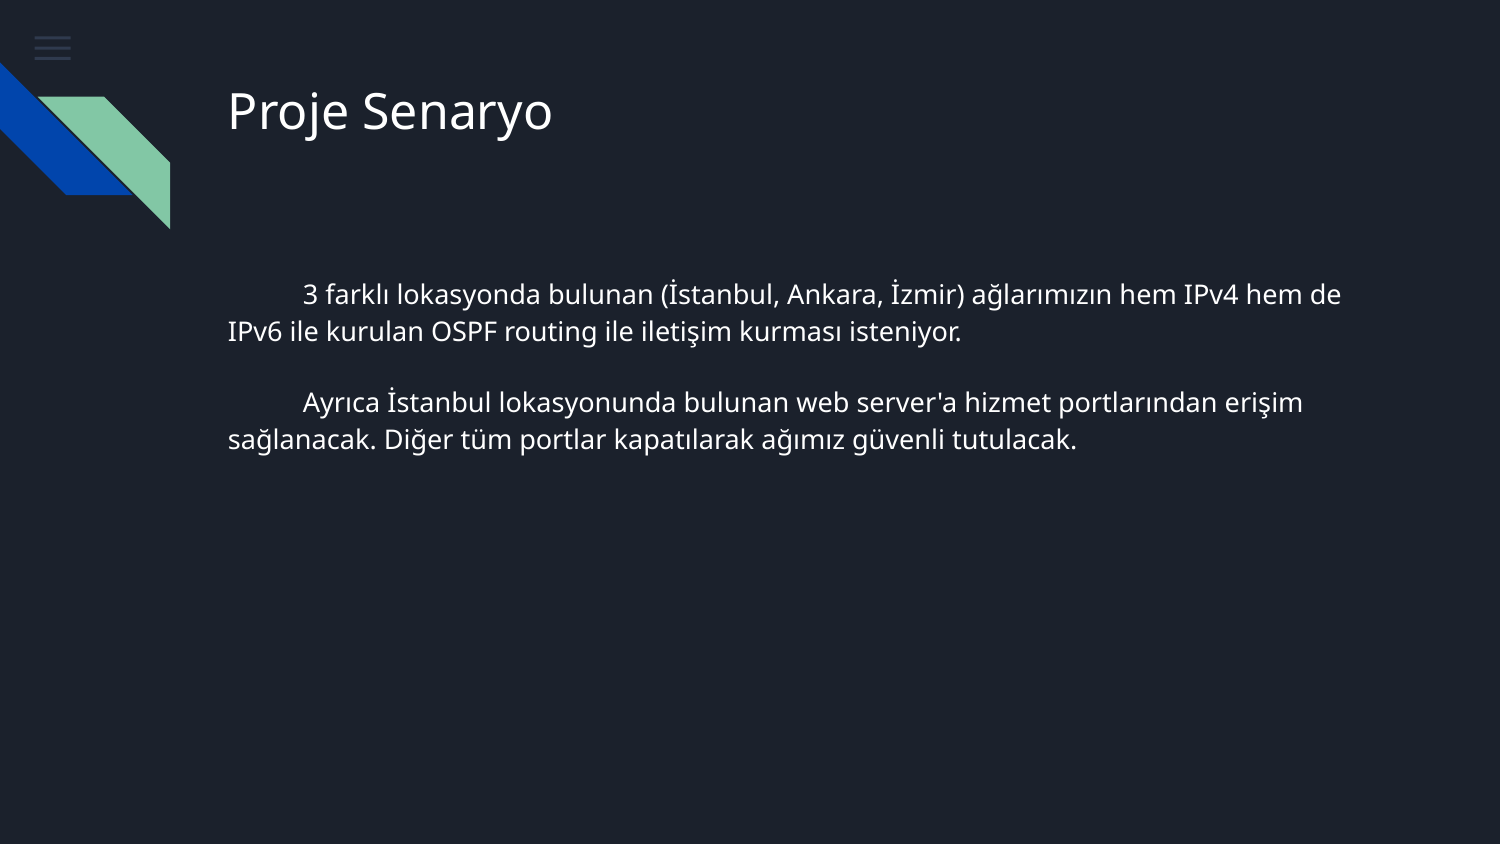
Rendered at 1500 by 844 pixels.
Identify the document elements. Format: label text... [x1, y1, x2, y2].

list 3 farklı lokasyonda bulunan (İstanbul, Ankara, İzmir) ağlarımızın hem IPv4 hem de IPv6 ile kurulan OSPF routing ile iletişim kurması isteniyor. Ayrıca İstanbul lokasyonunda bulunan web server'a hizmet portlarından erişim sağlanacak. Diğer tüm portlar kapatılarak ağımız güvenli tutulacak. [212, 257, 1368, 735]
title Proje Senaryo [212, 64, 1368, 215]
